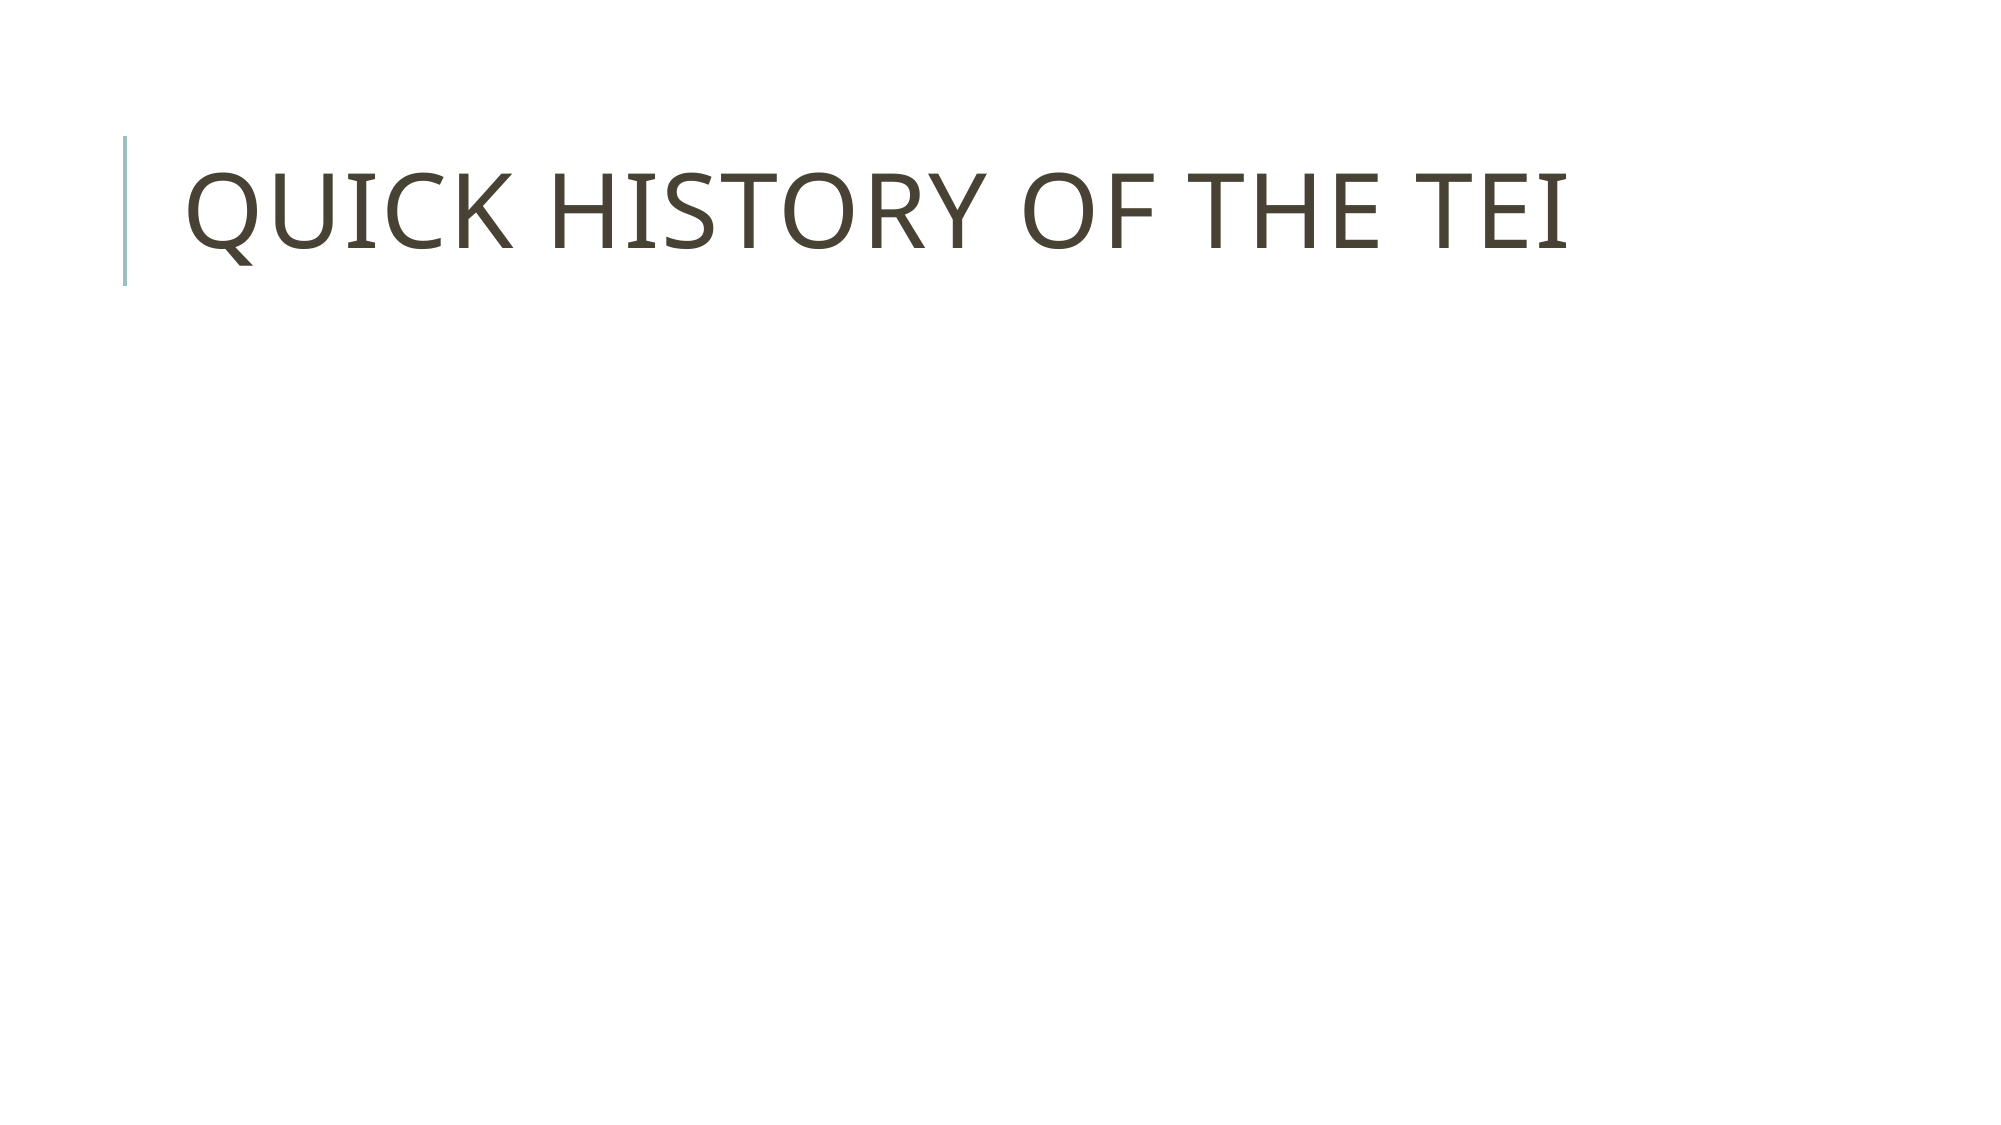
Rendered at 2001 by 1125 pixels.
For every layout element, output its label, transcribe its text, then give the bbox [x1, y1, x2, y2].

title Quick History of the TEI [168, 96, 1763, 342]
